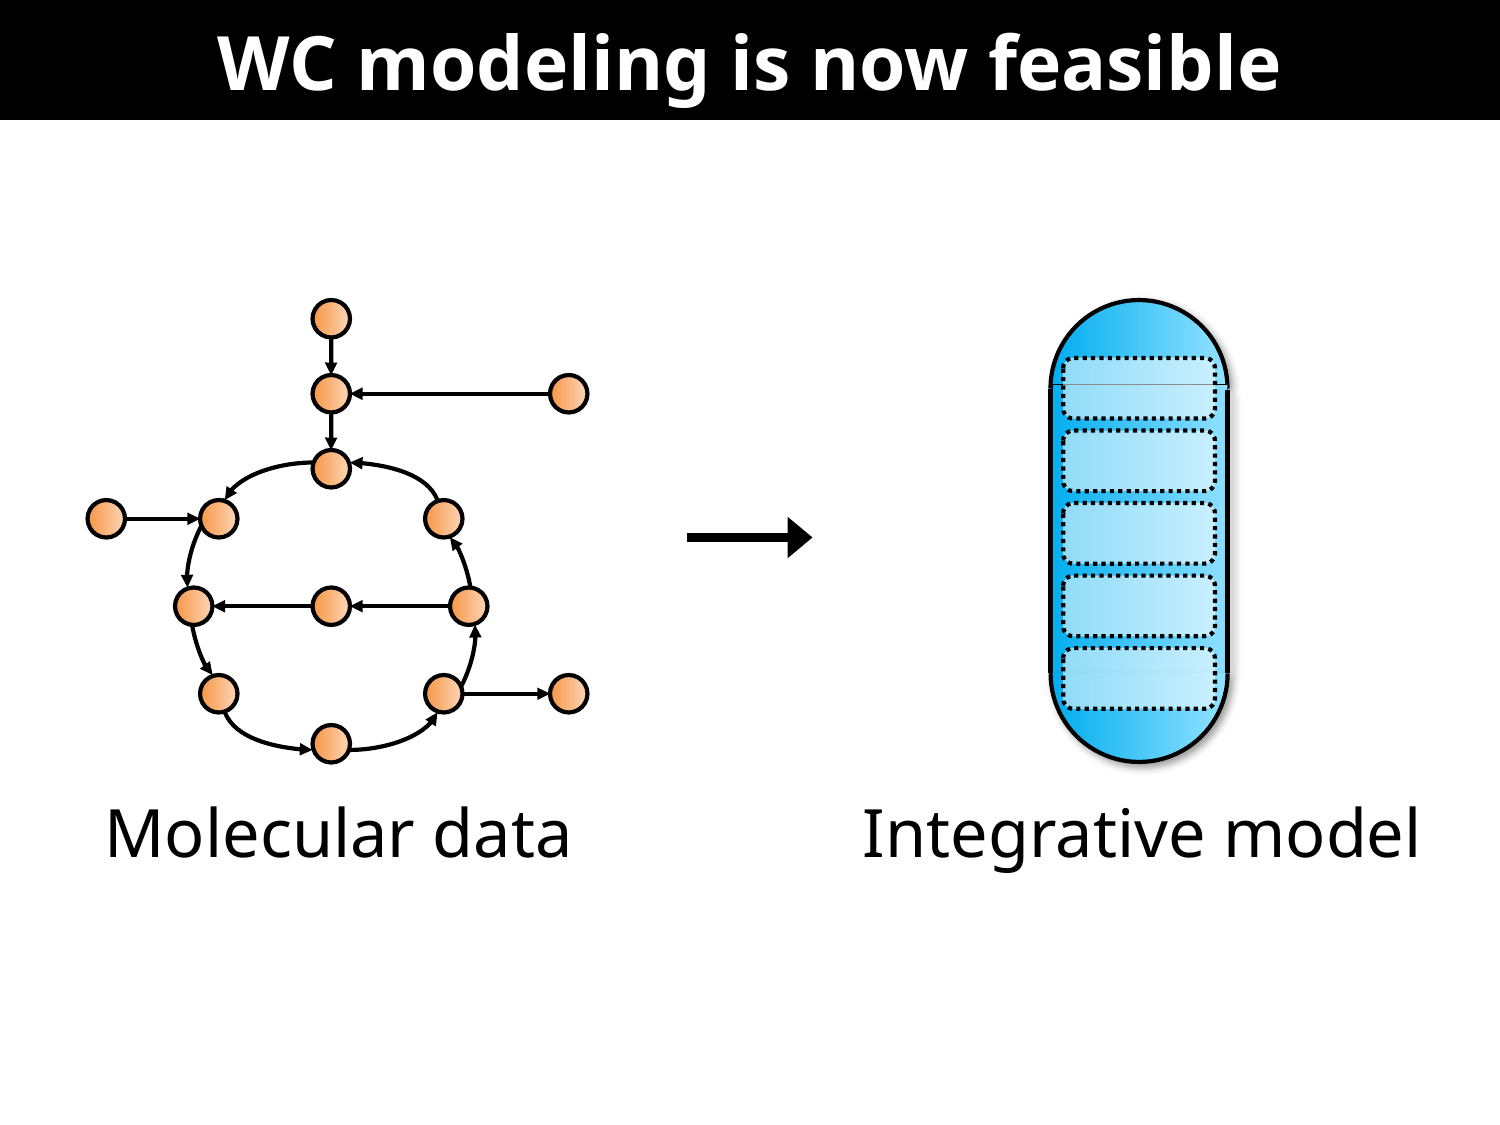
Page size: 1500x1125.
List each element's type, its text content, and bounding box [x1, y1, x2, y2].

title WC modeling is now feasible [0, 0, 1500, 120]
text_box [87, 299, 588, 763]
text_box Molecular data [89, 783, 588, 879]
text_box Integrative model [848, 783, 1438, 879]
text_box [1050, 299, 1228, 763]
